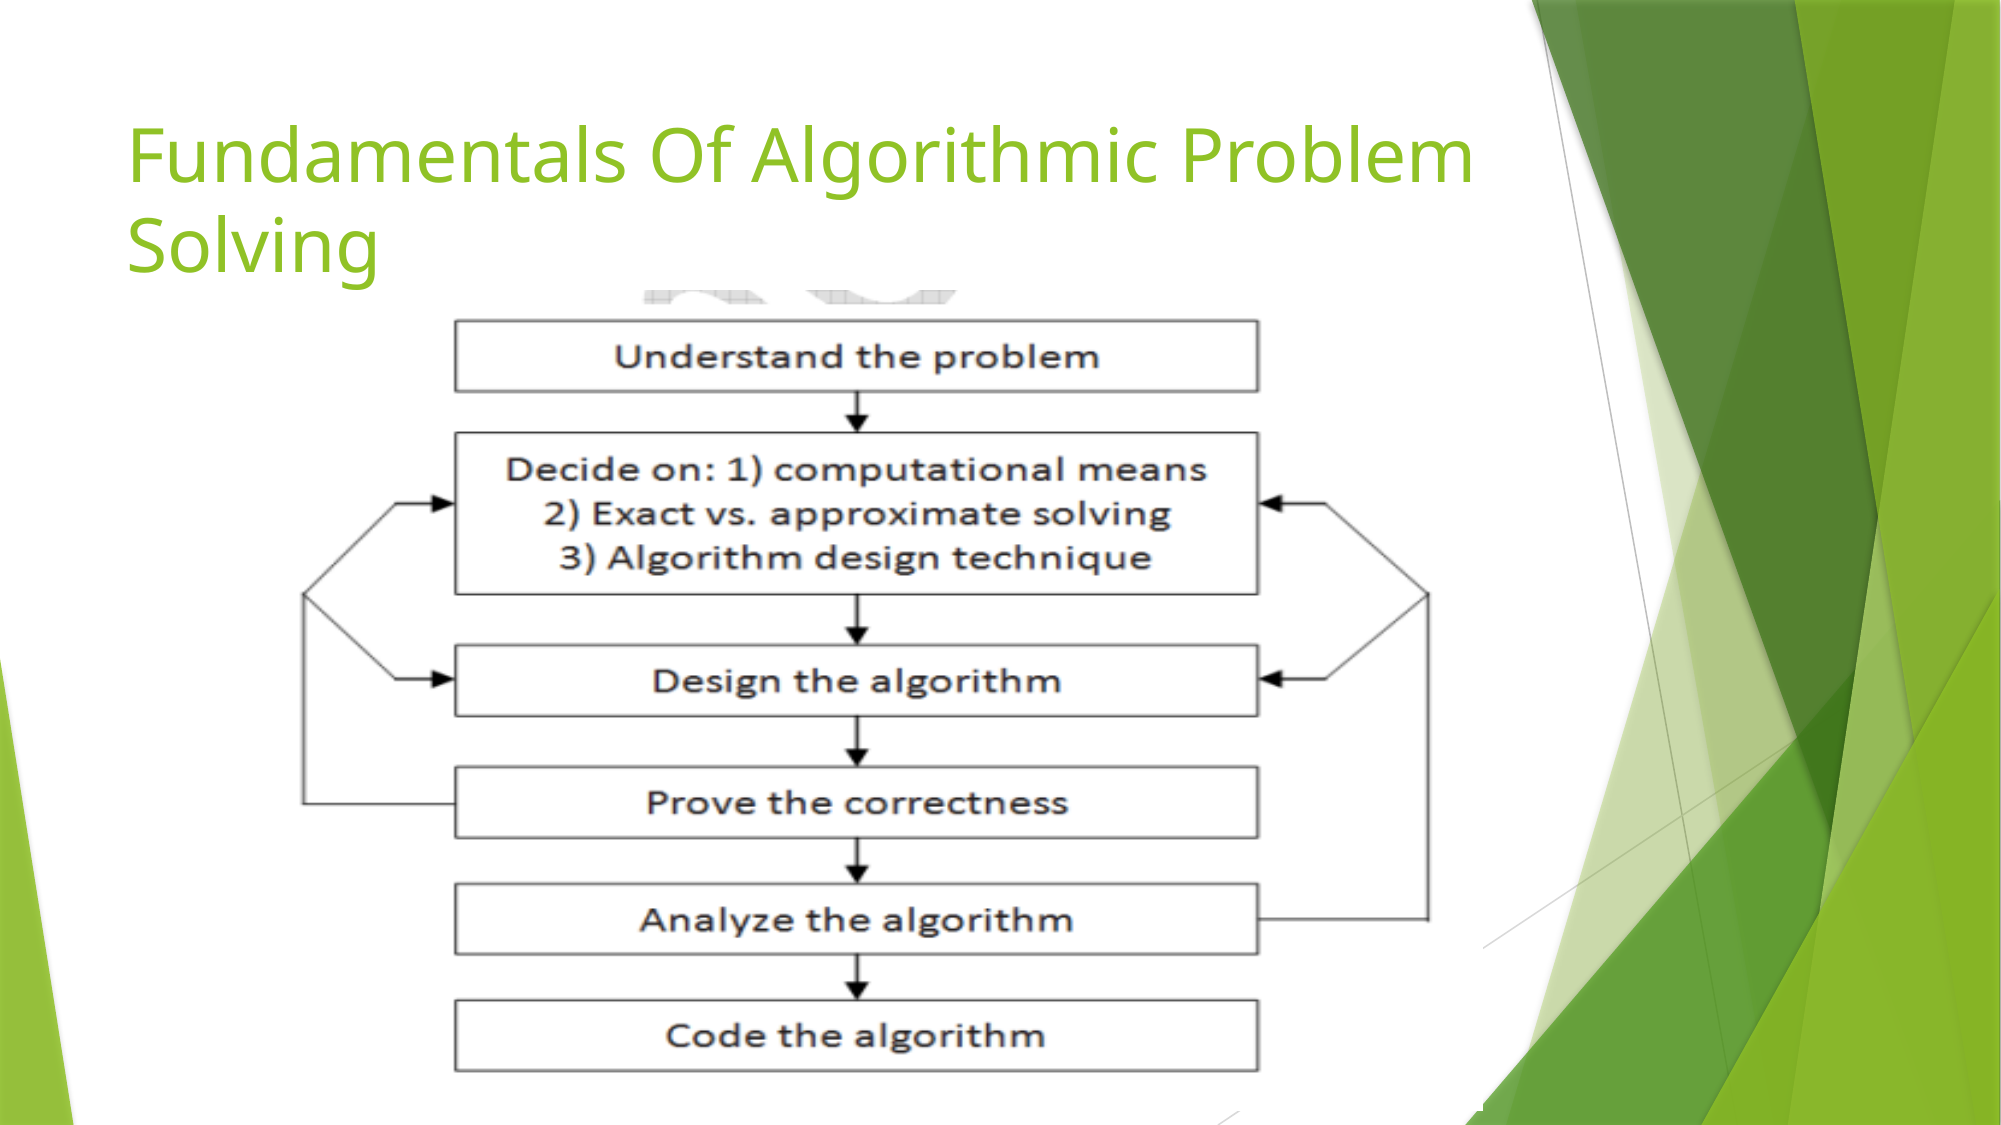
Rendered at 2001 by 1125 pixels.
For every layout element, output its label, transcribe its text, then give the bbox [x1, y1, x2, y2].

title Fundamentals Of Algorithmic Problem Solving [111, 99, 1522, 317]
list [254, 290, 1484, 1111]
